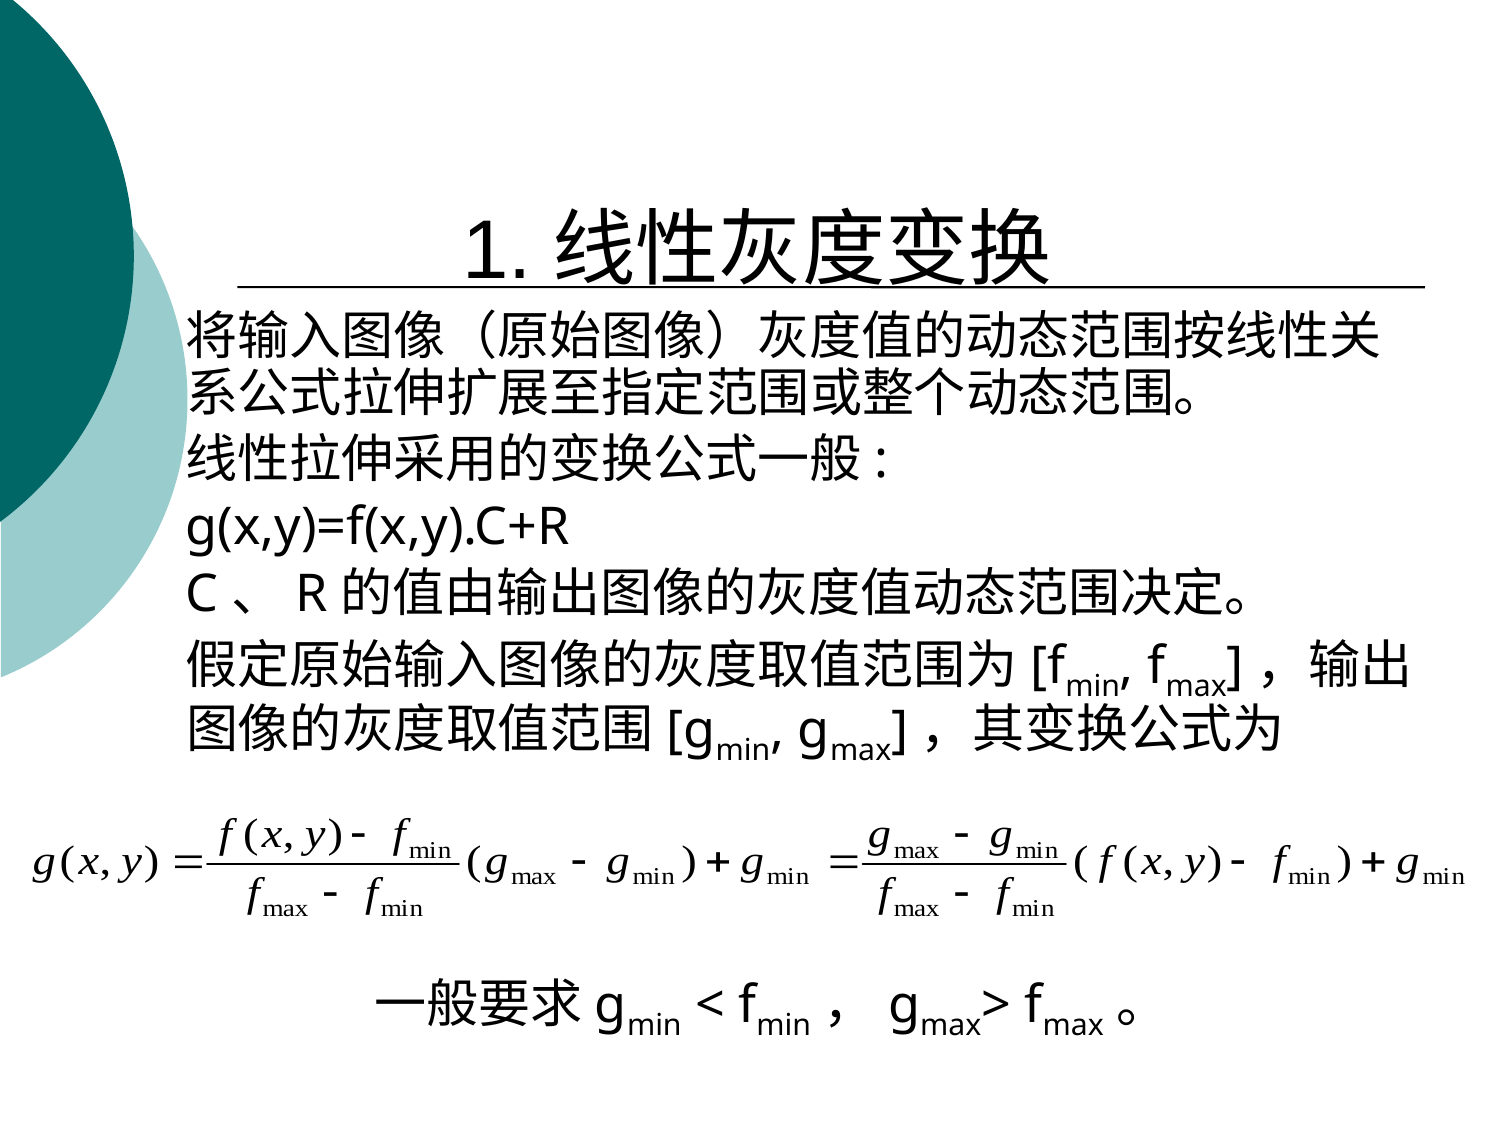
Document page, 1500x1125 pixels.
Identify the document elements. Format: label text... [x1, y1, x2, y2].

title 1.线性灰度变换 [88, 101, 1427, 303]
slide_number [1074, 1024, 1426, 1101]
subtitle 将输入图像（原始图像）灰度值的动态范围按线性关系公式拉伸扩展至指定范围或整个动态范围。 线性拉伸采用的变换公式一般: g(x,y)=f(x,y).C+R C、R的值由输出图像的灰度值动态范围决定。 假定原始输入图像的灰度取值范围为[fmin, fmax]，输出图像的灰度取值范围[gmin, gmax]，其变换公式为 一般要求gmin < fmin，gmax> fmax。 [123, 933, 1436, 1013]
subtitle 将输入图像（原始图像）灰度值的动态范围按线性关系公式拉伸扩展至指定范围或整个动态范围。 线性拉伸采用的变换公式一般: g(x,y)=f(x,y).C+R C、R的值由输出图像的灰度值动态范围决定。 假定原始输入图像的灰度取值范围为[fmin, fmax]，输出图像的灰度取值范围[gmin, gmax]，其变换公式为 一般要求gmin < fmin，gmax> fmax。 [123, 302, 1436, 806]
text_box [23, 808, 1474, 926]
